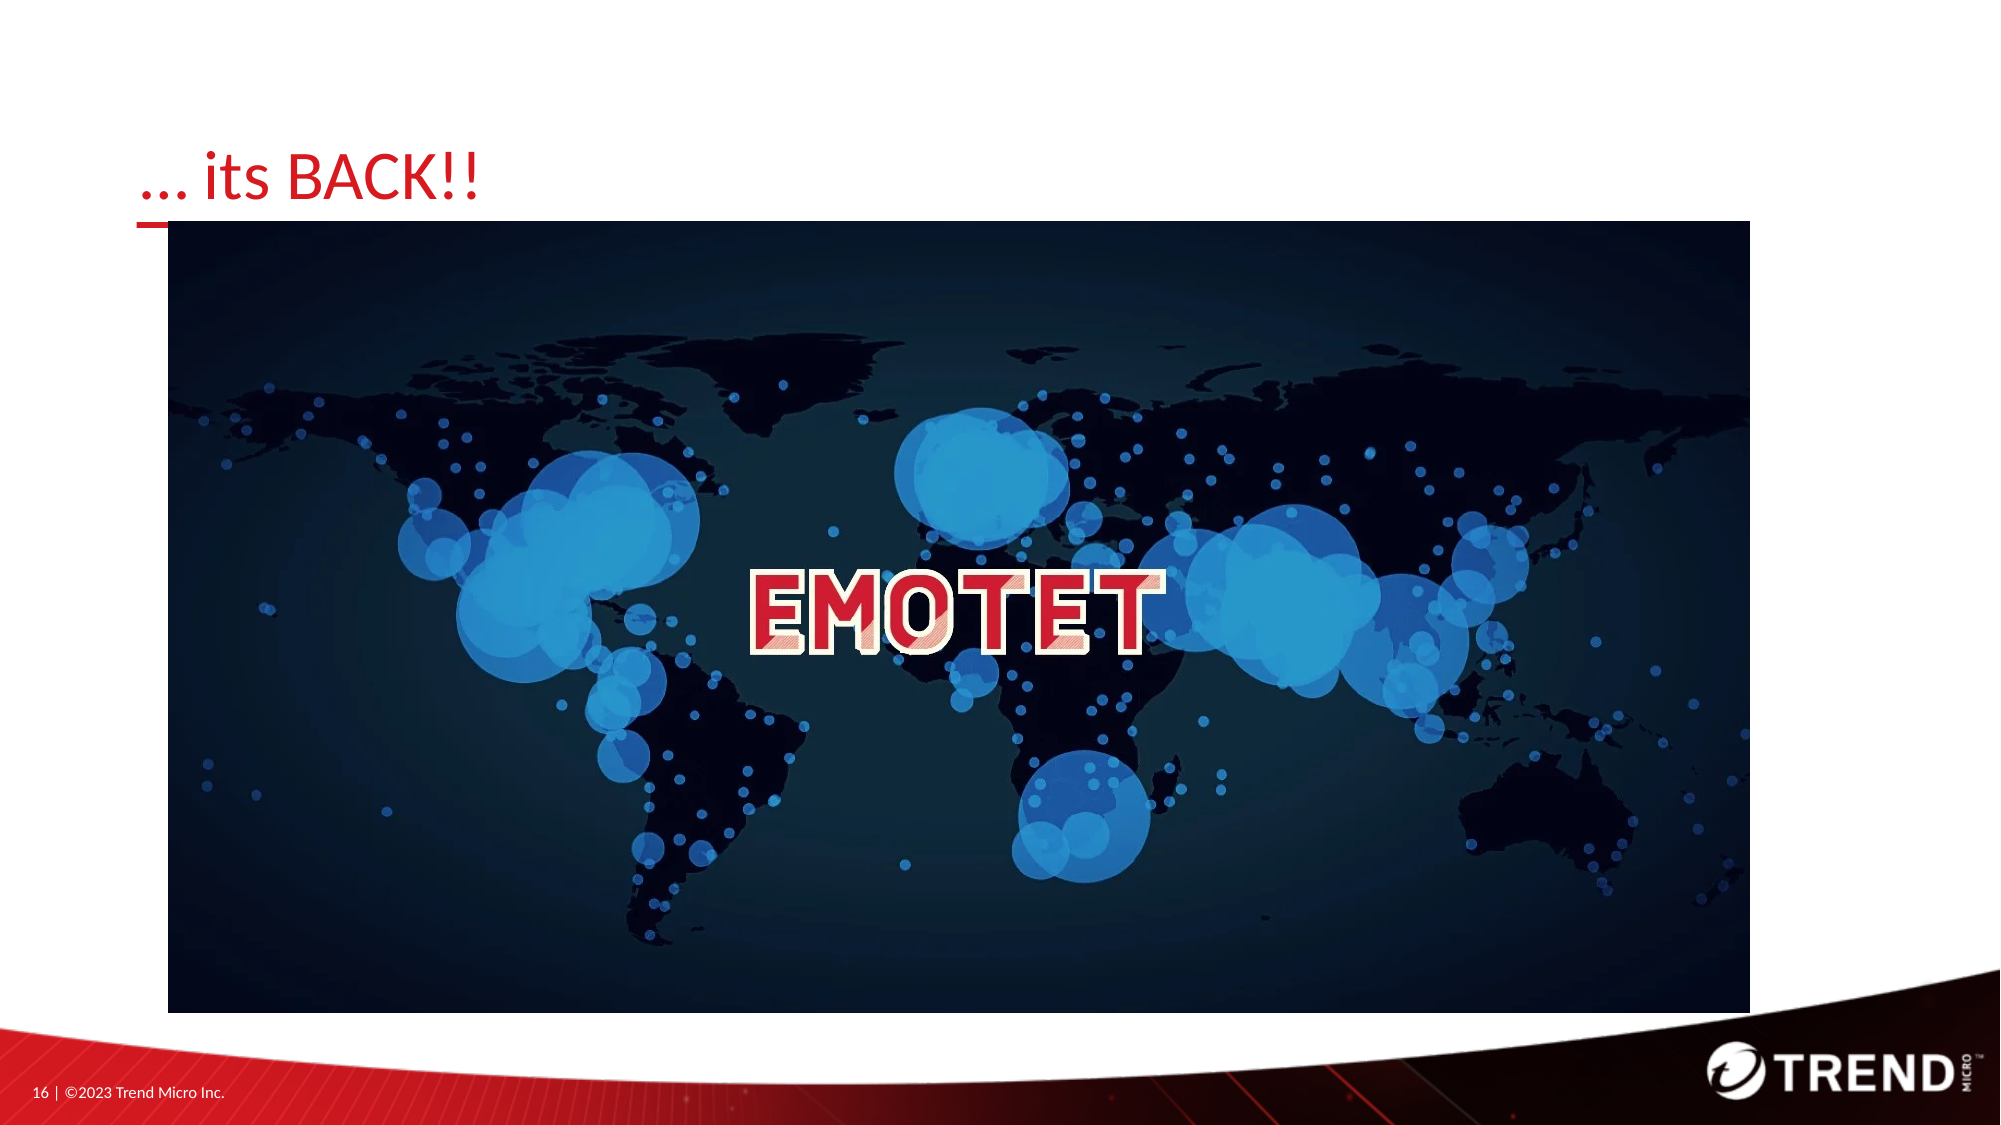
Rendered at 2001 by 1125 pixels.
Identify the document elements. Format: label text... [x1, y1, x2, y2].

list … its BACK!! [125, 96, 1855, 222]
picture [0, 221, 2001, 1125]
